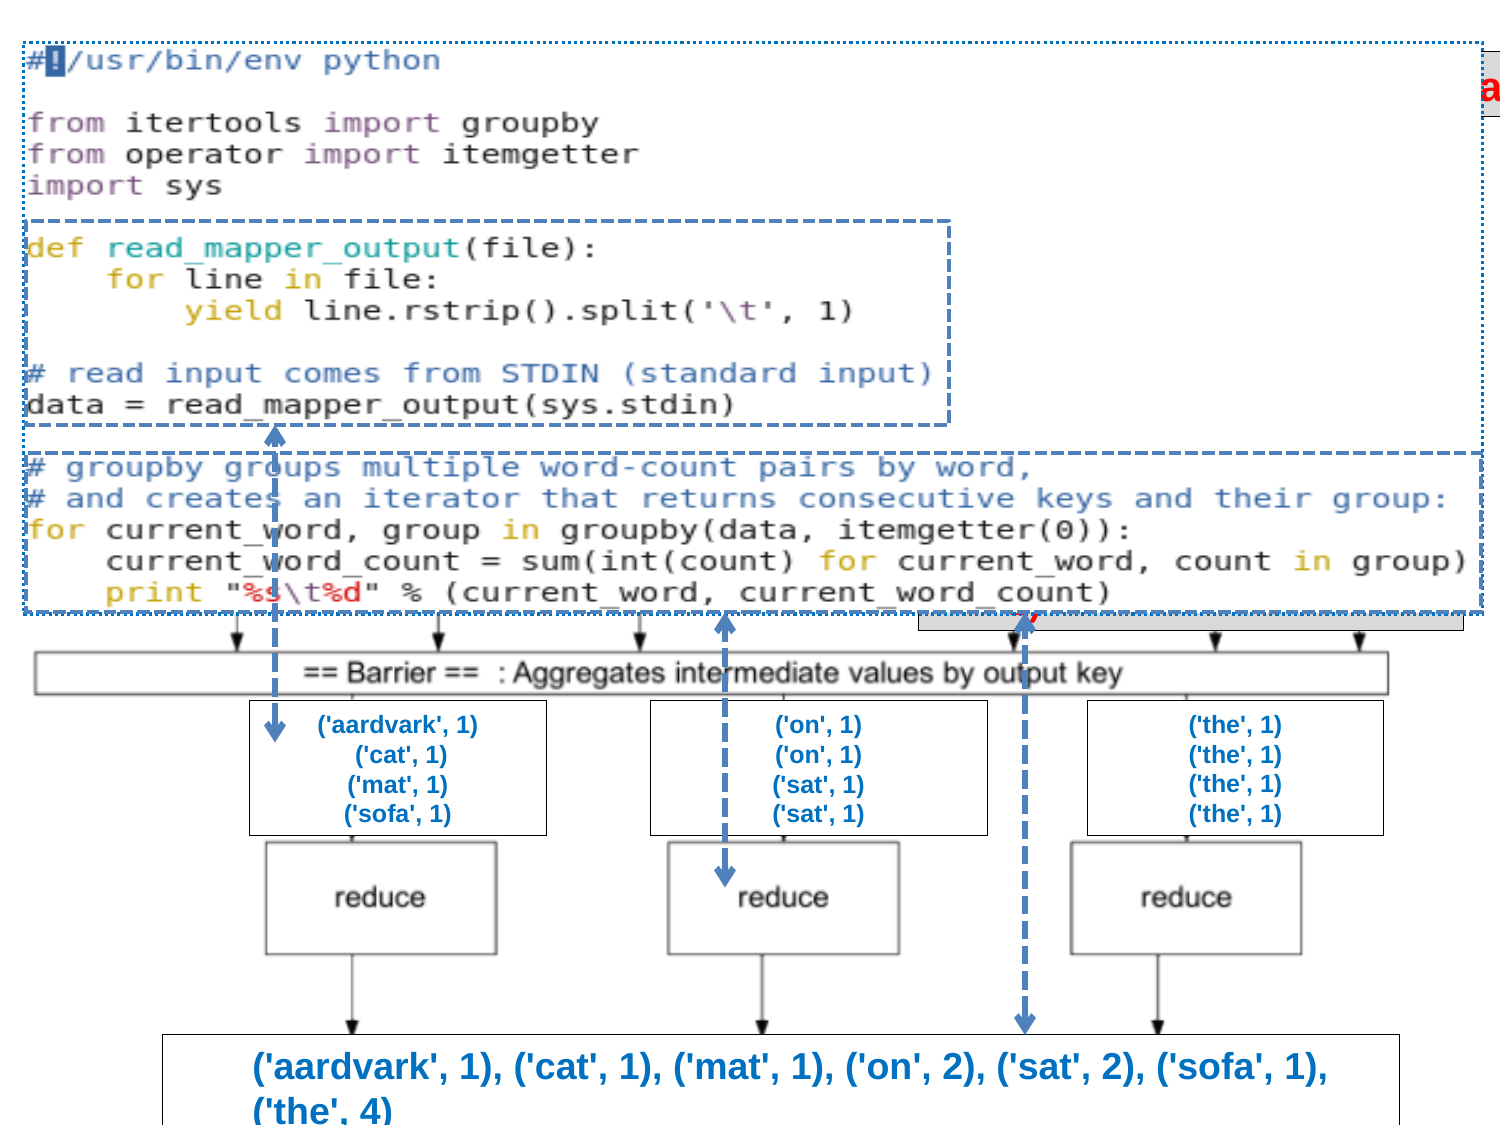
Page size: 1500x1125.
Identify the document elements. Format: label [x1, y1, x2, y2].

picture [0, 22, 1500, 1115]
text_box [25, 220, 950, 743]
text_box [1486, 51, 1500, 118]
text_box [25, 452, 1482, 1036]
